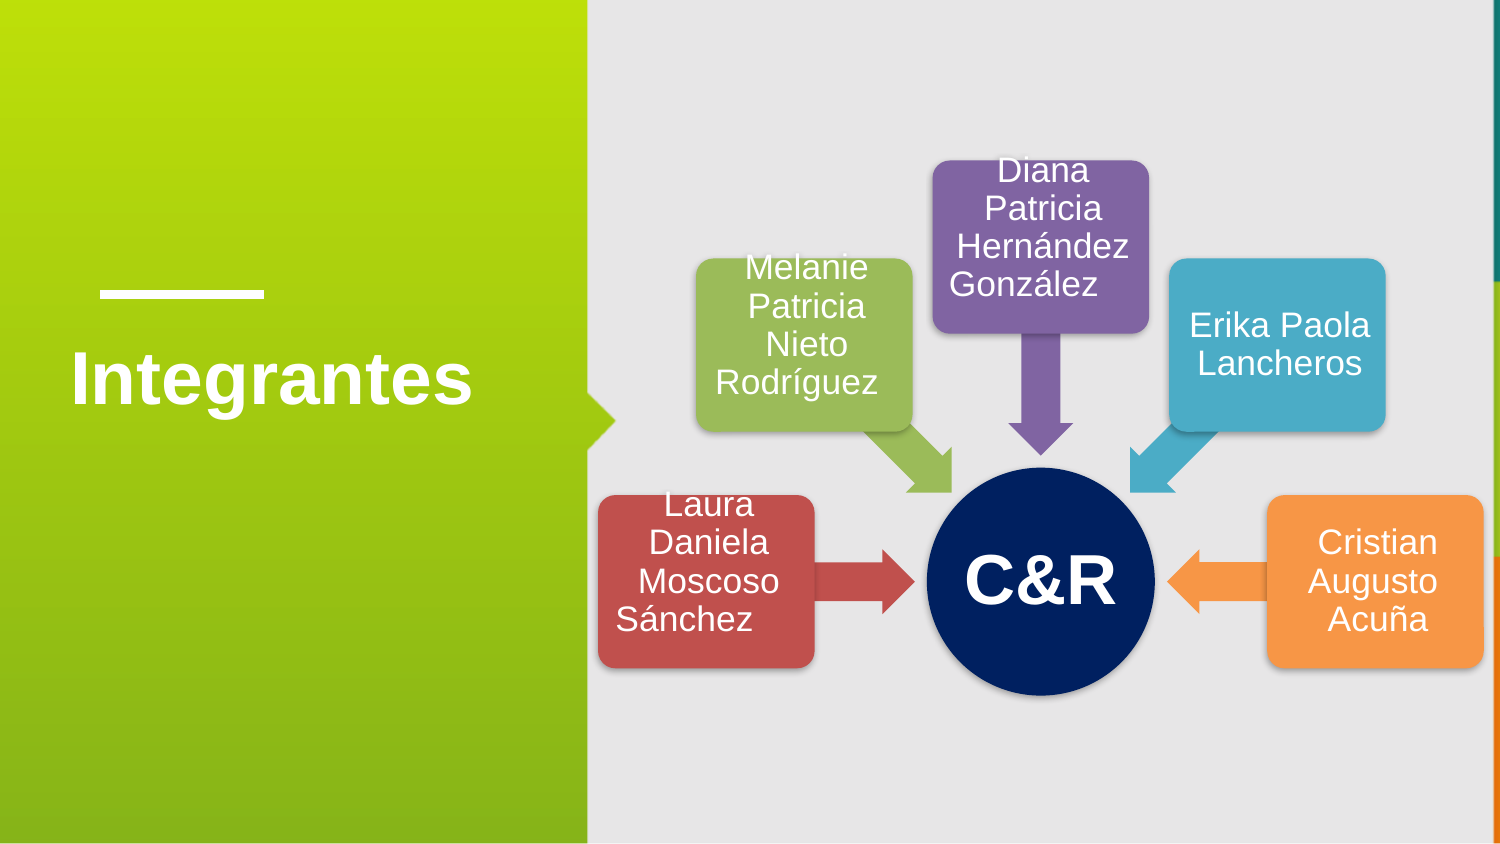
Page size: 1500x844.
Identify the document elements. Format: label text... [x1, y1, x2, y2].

picture [0, 0, 1500, 844]
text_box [597, 155, 1484, 701]
text_box Integrantes [55, 322, 513, 519]
